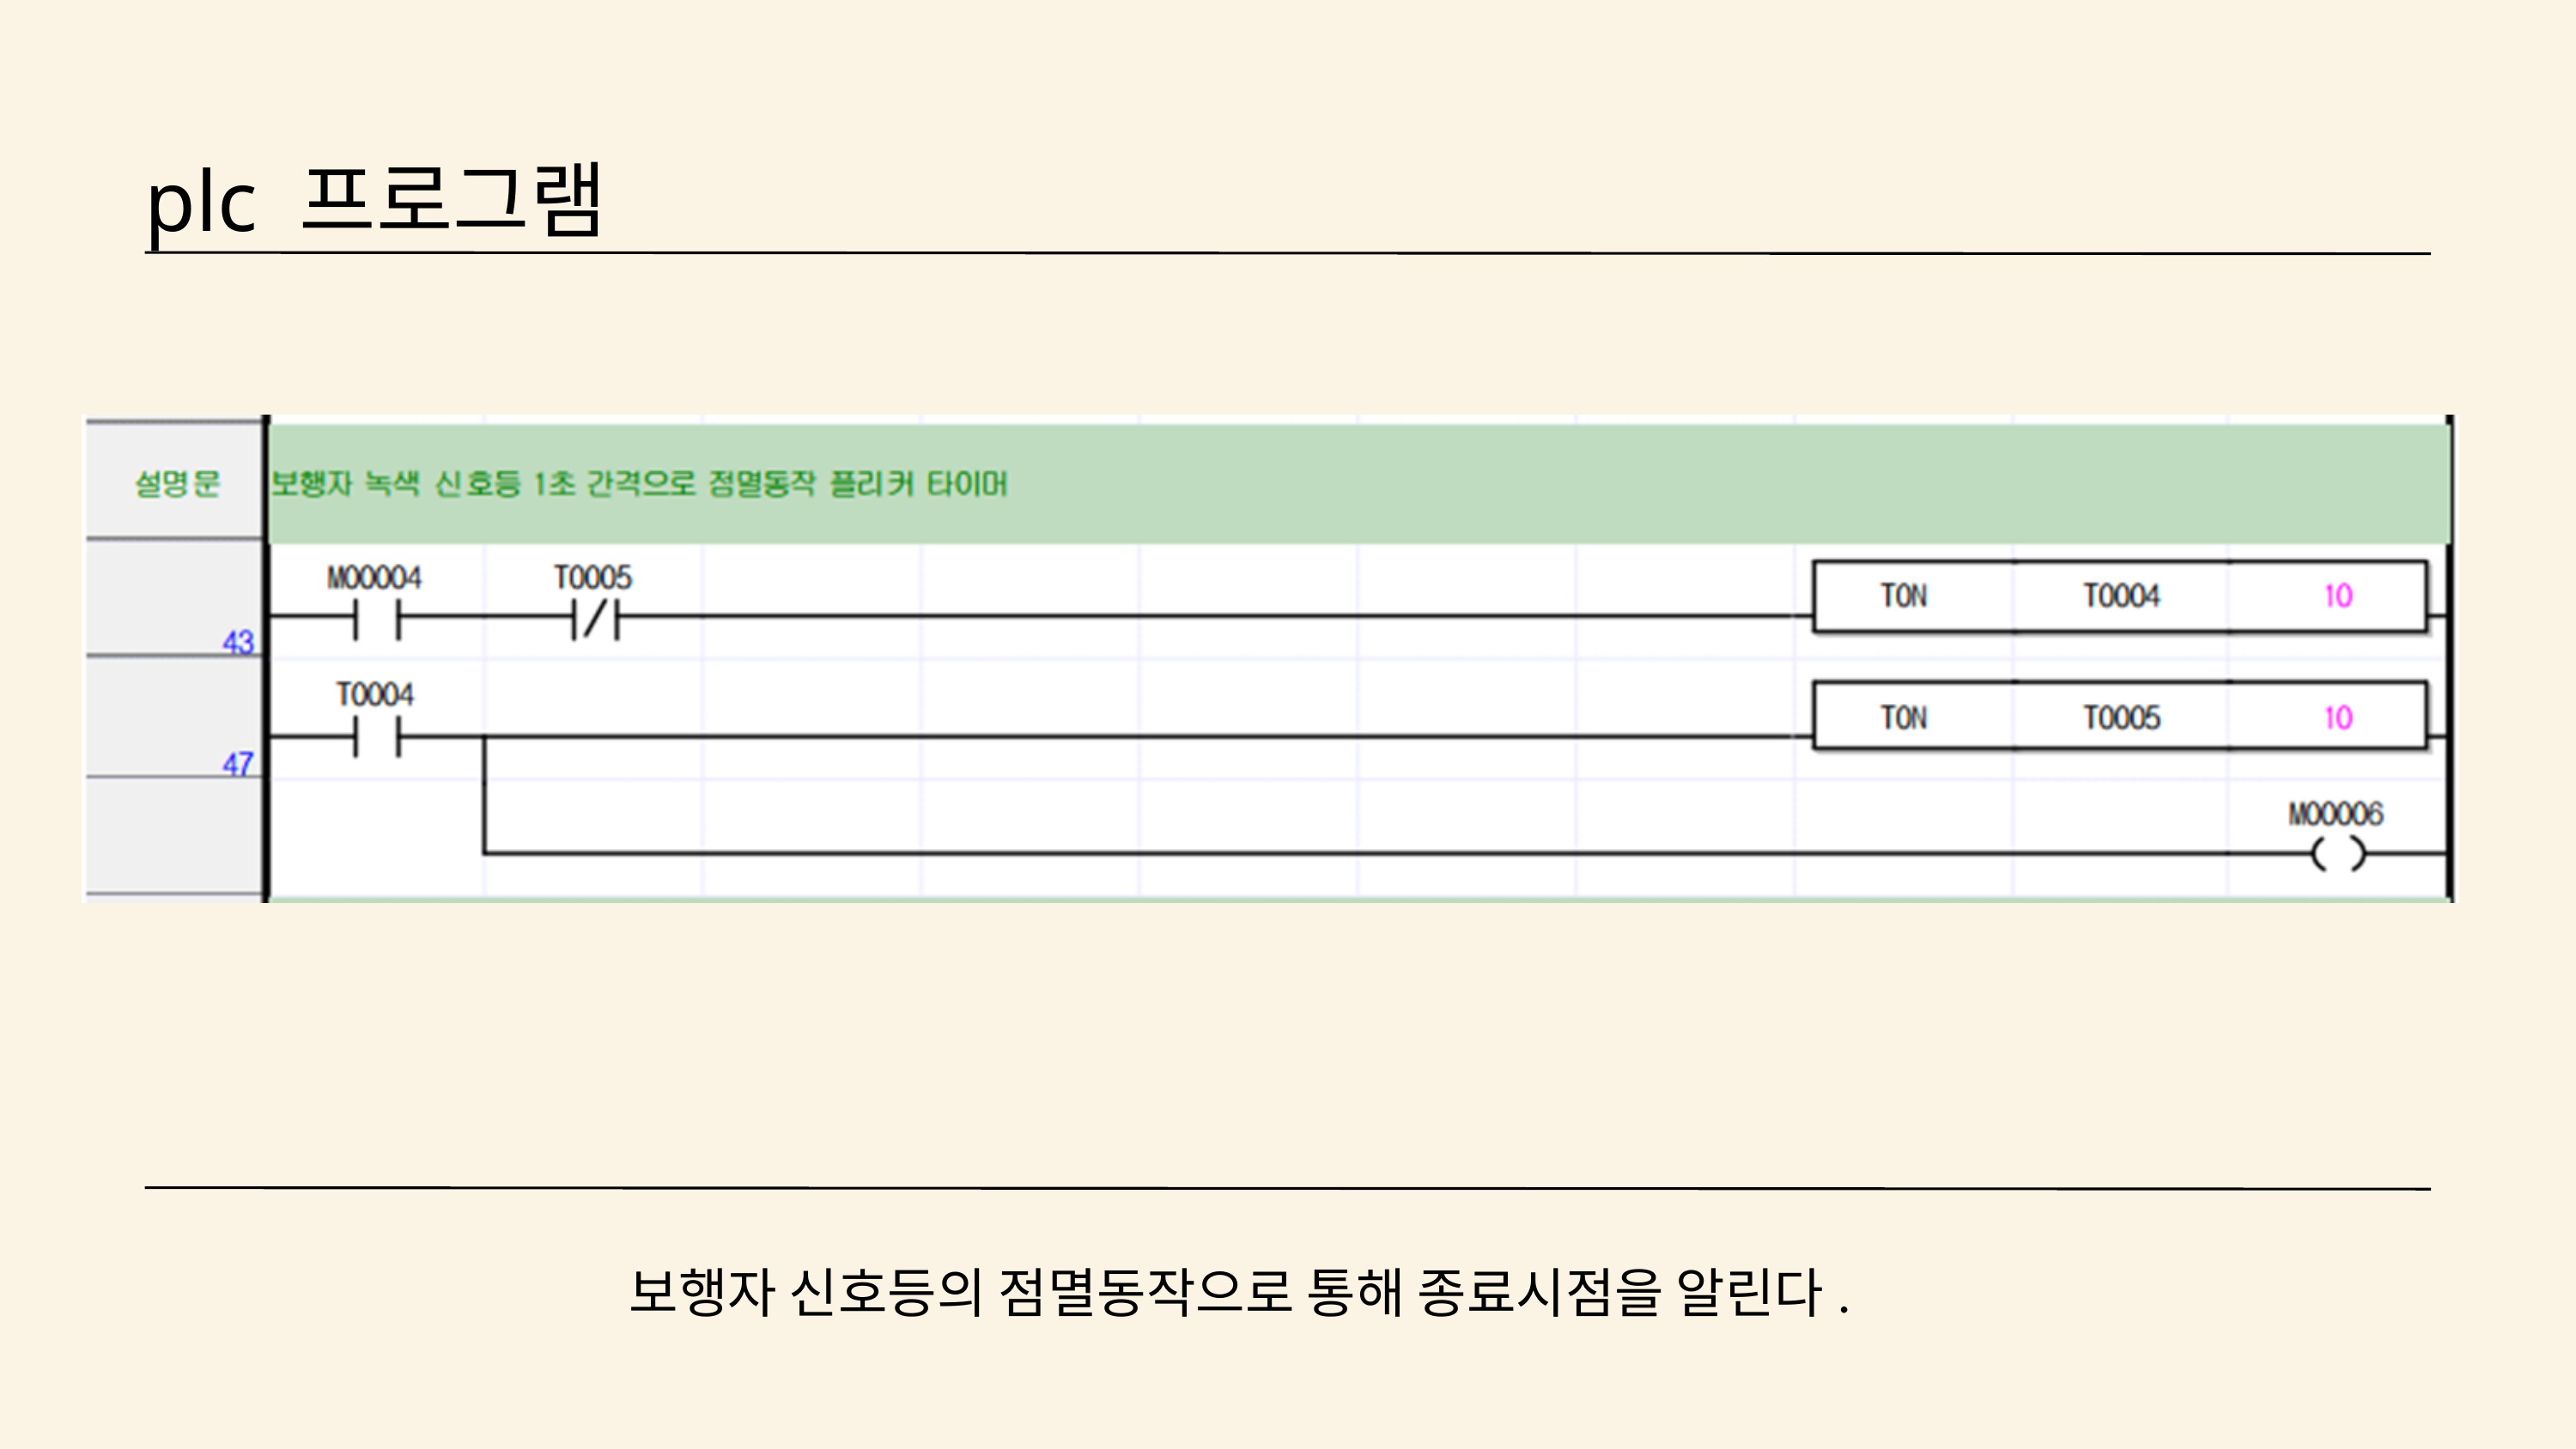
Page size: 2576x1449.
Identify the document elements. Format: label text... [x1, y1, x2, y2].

text_box plc 프로그램 [144, 131, 639, 249]
picture [82, 415, 2459, 903]
text_box 보행자 신호등의 점멸동작으로 통해 종료시점을 알린다. [558, 1248, 1922, 1324]
